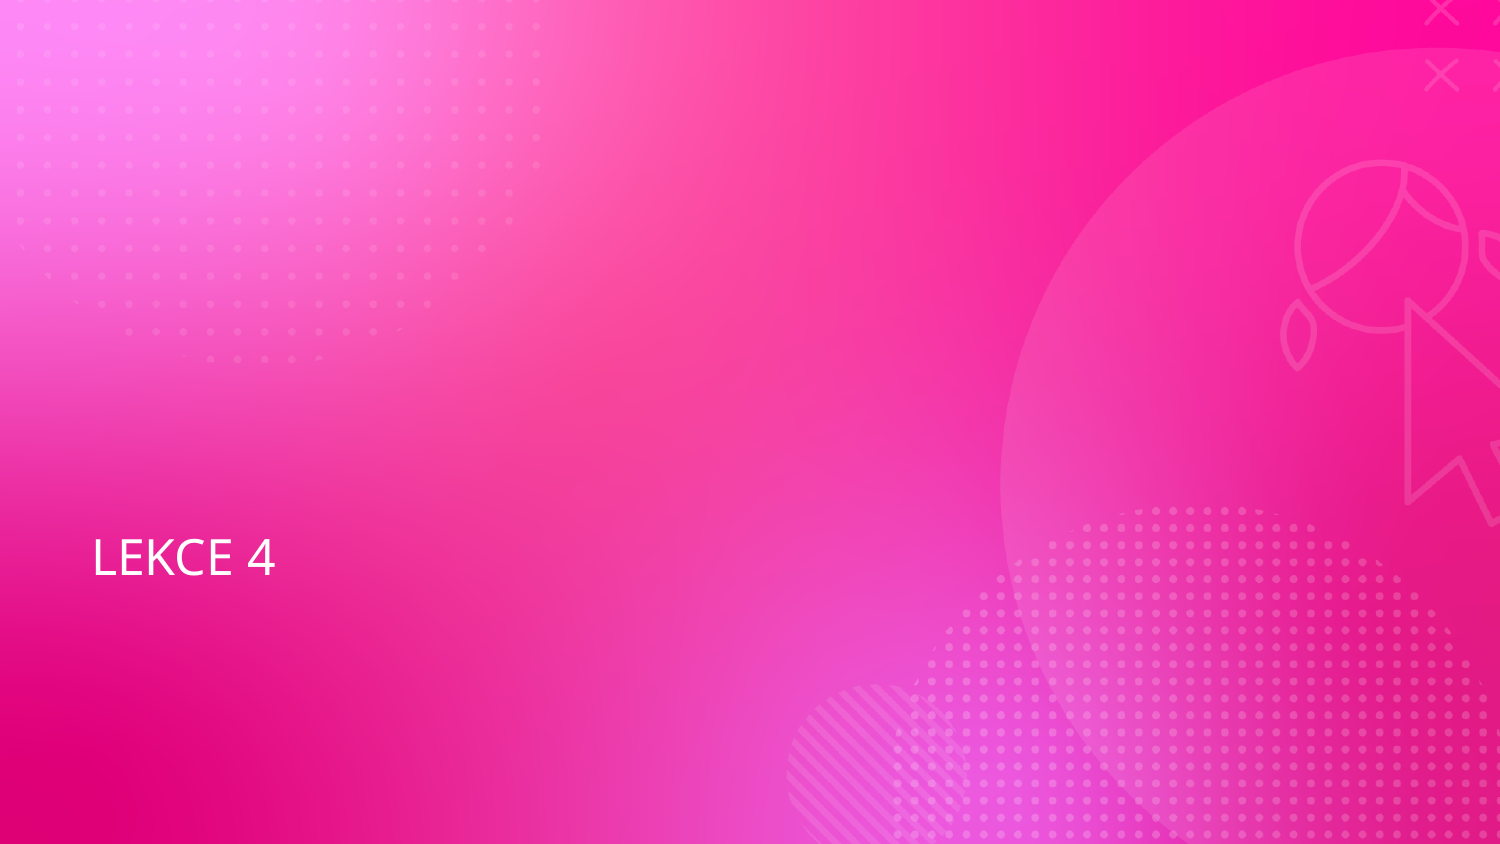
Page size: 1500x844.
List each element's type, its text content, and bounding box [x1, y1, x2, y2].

title LEKCE 4 [76, 208, 904, 600]
picture [0, 0, 1500, 844]
